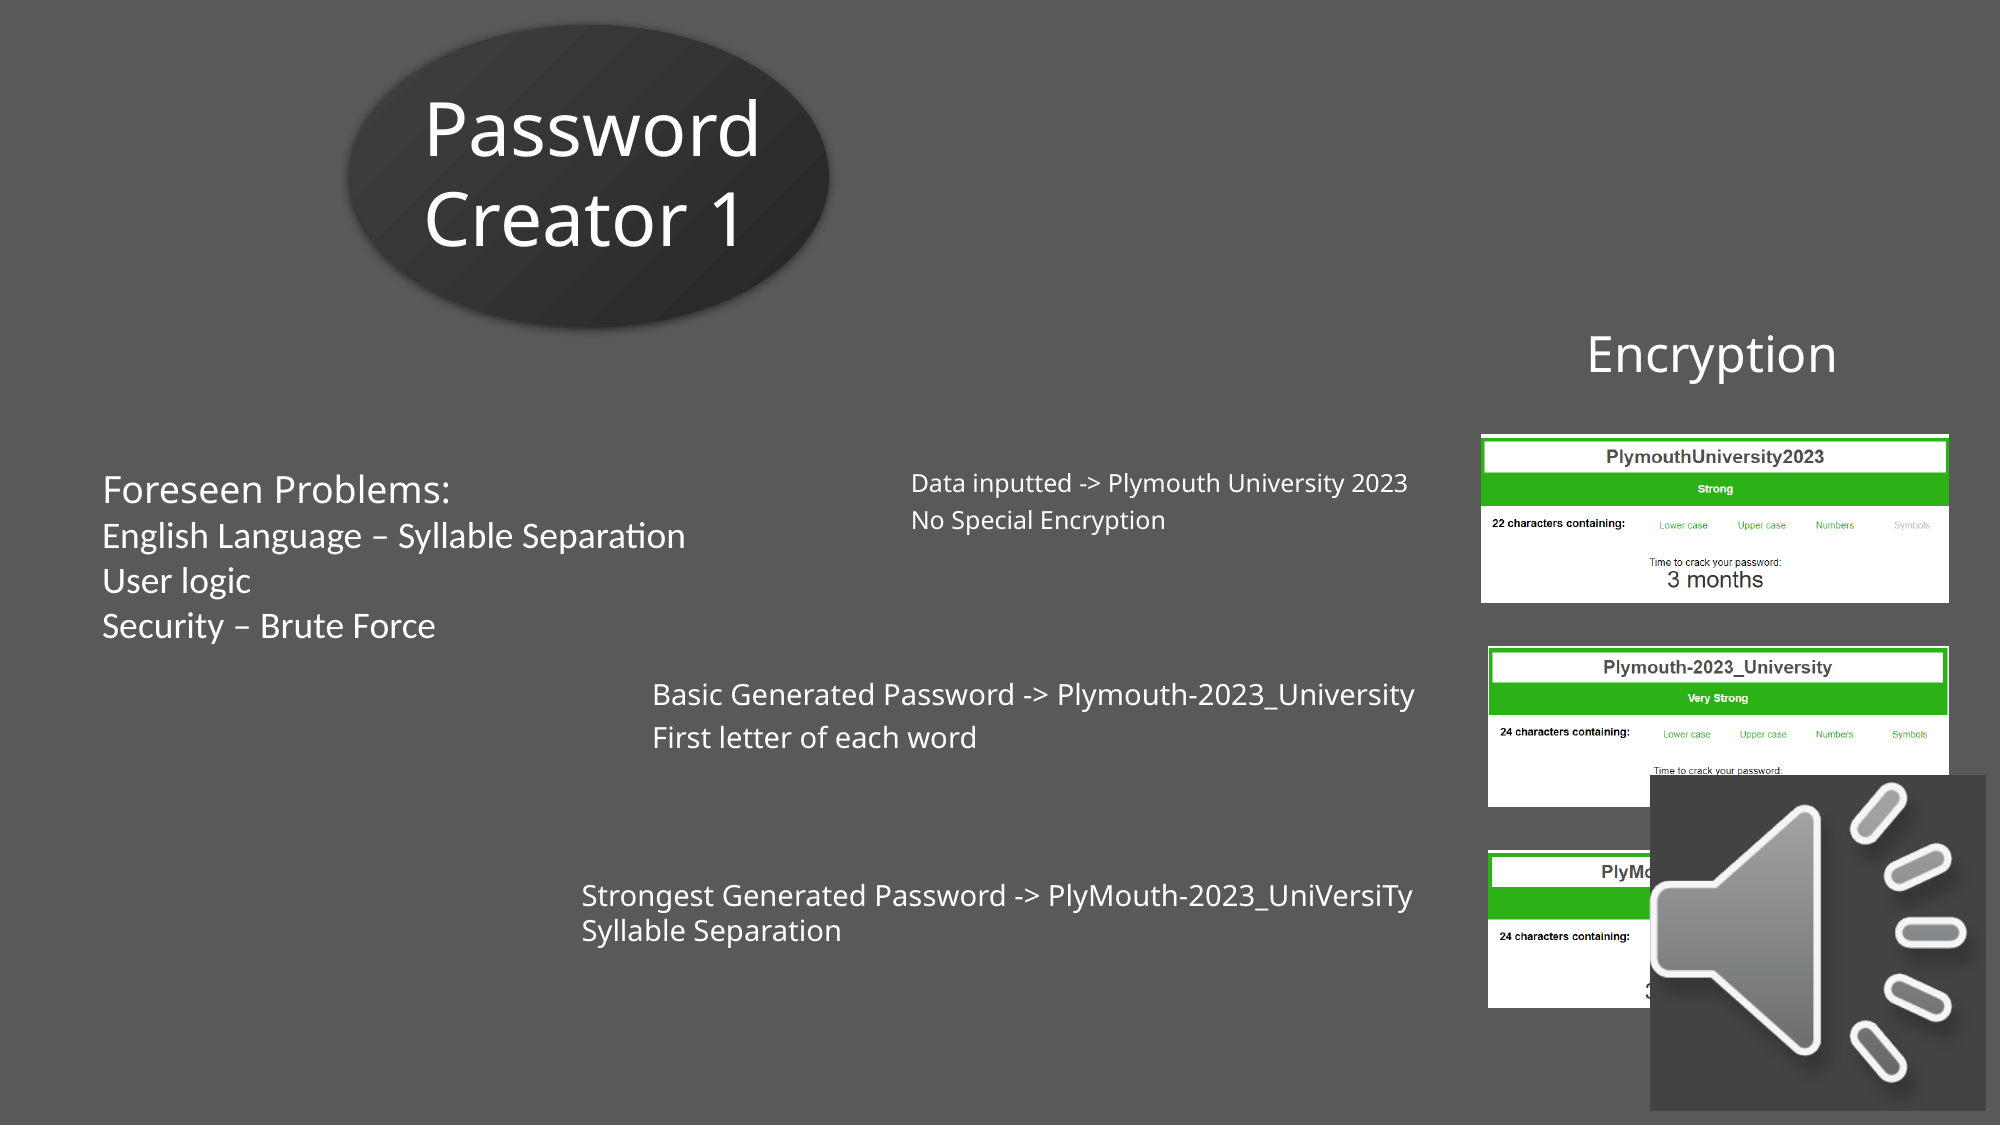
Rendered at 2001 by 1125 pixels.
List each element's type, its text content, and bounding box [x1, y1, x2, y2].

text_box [637, 646, 1949, 807]
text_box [895, 434, 1949, 603]
text_box Foreseen Problems: English Language – Syllable Separation User logic Security – Brute Force [87, 458, 764, 654]
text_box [350, 25, 829, 328]
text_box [566, 850, 1648, 1008]
text_box Encryption [1571, 315, 1967, 391]
picture [1648, 773, 1987, 1112]
